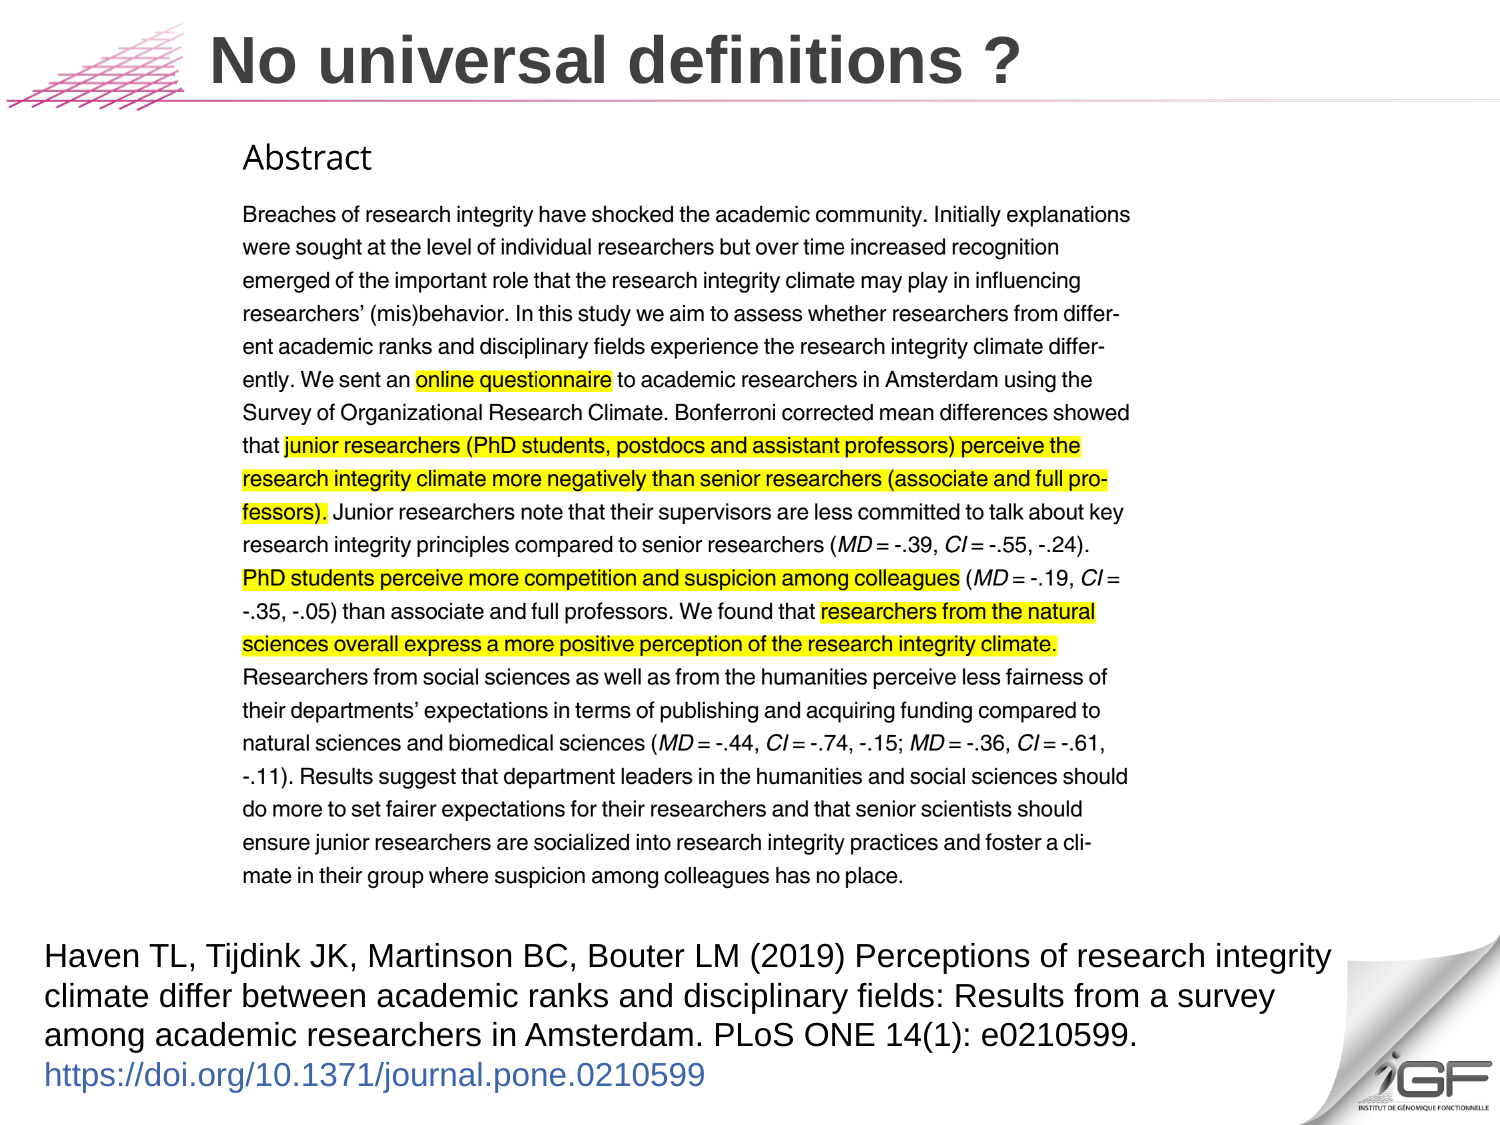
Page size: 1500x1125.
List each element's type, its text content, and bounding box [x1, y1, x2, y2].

picture [229, 137, 1151, 909]
title No universal definitions ? [194, 0, 1500, 114]
picture [1221, 845, 1500, 1125]
picture [6, 0, 194, 111]
text_box Haven TL, Tijdink JK, Martinson BC, Bouter LM (2019) Perceptions of research integrity climate differ between academic ranks and disciplinary fields: Results from a survey among academic researchers in Amsterdam. PLoS ONE 14(1): e0210599. https://doi.org/10.1371/journal.pone.0210599 [29, 926, 1388, 1125]
